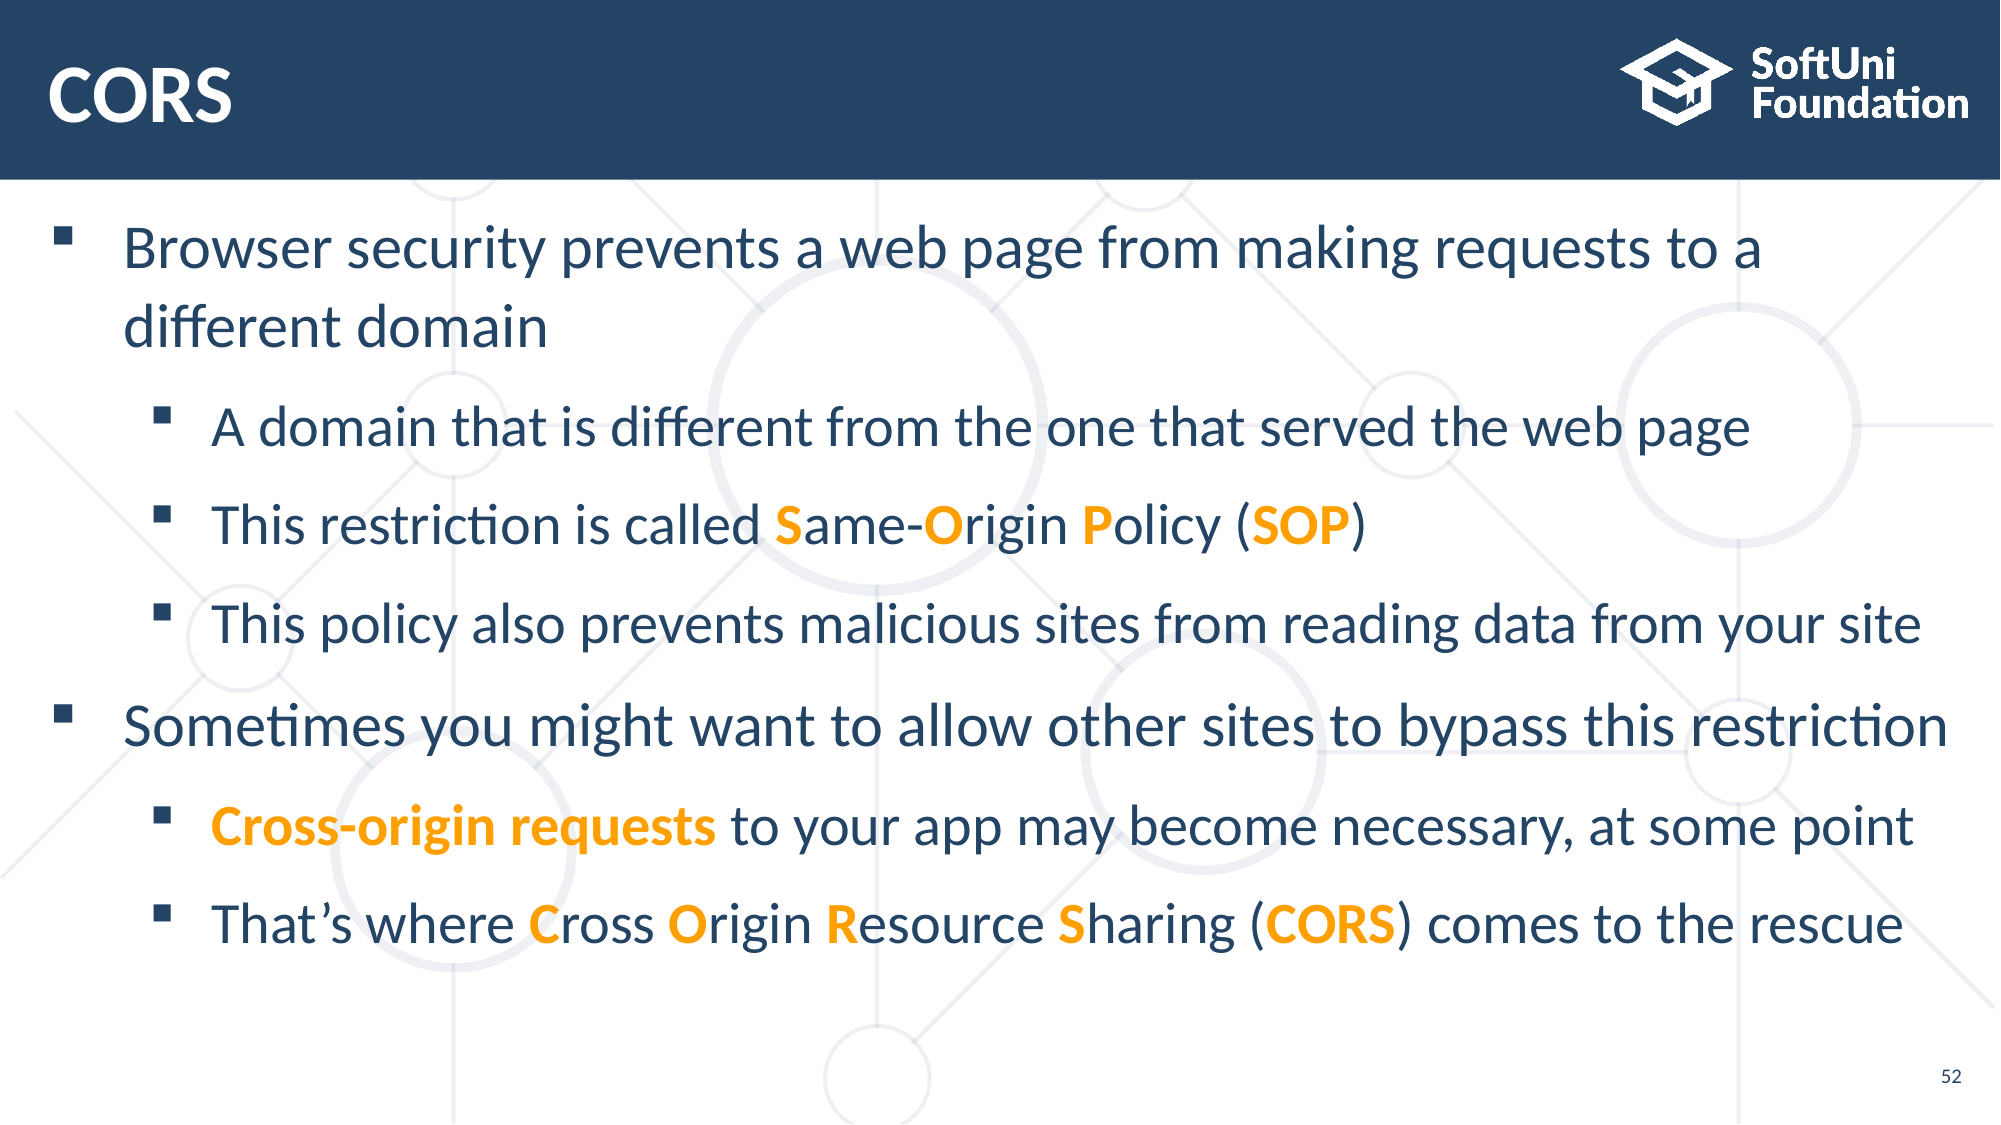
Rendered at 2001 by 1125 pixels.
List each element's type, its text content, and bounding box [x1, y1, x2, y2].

title CORS [31, 16, 1591, 162]
list Browser security prevents a web page from making requests to a different domain A domain that is different from the one that served the web page This restriction is called Same-Origin Policy (SOP) This policy also prevents malicious sites from reading data from your site Sometimes you might want to allow other sites to bypass this restriction Cross-origin requests to your app may become necessary, at some point That’s where Cross Origin Resource Sharing (CORS) comes to the rescue [31, 196, 1970, 1050]
picture [1619, 38, 1968, 126]
slide_number 52 [1897, 1049, 1968, 1101]
